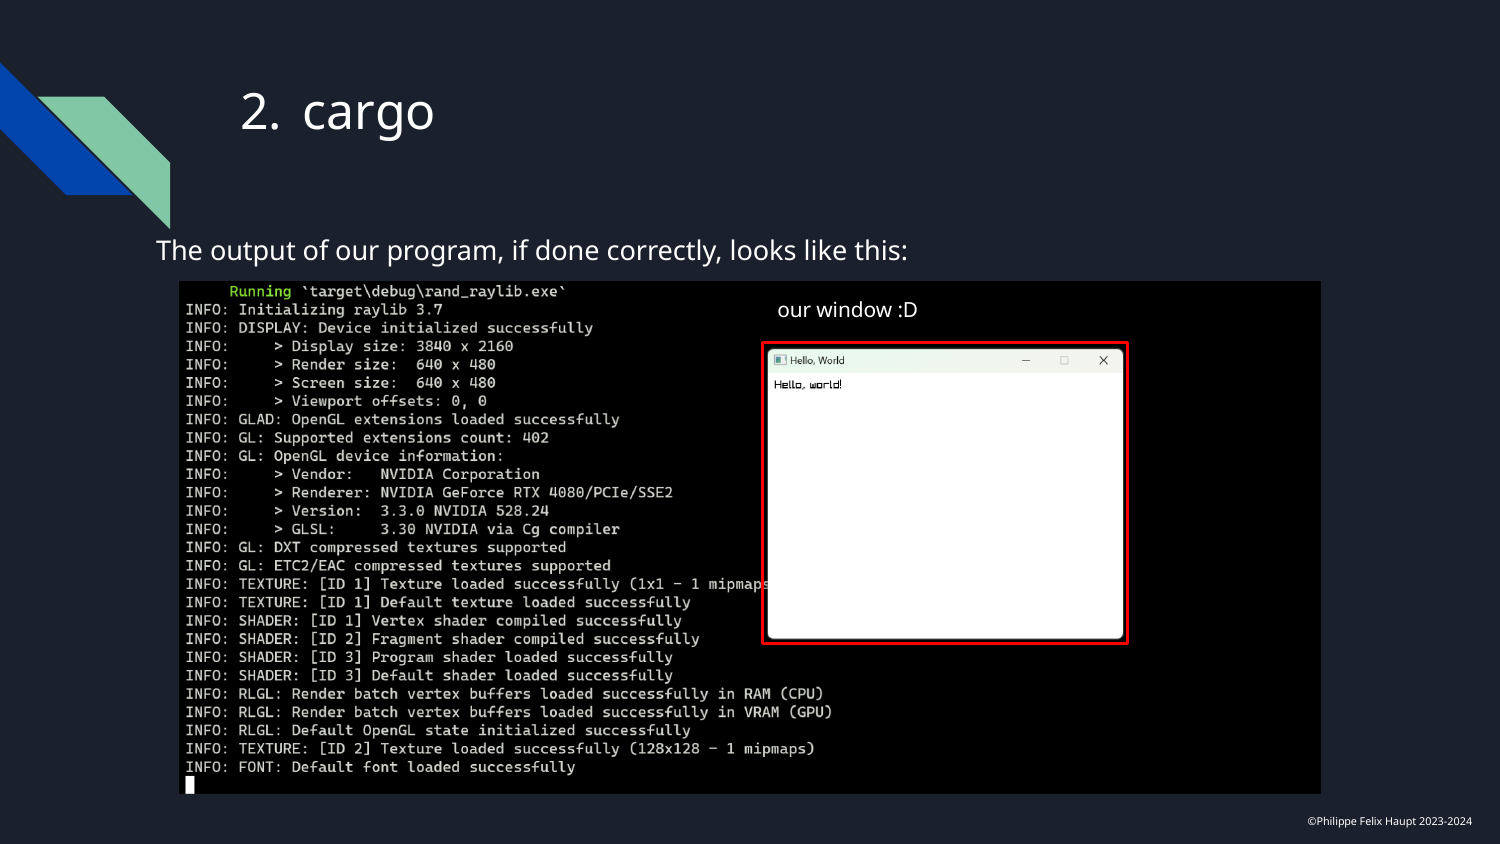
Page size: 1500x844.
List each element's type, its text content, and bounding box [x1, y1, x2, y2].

text_box ©Philippe Felix Haupt 2023-2024 [1292, 801, 1500, 844]
title cargo [212, 64, 1368, 215]
picture [179, 280, 1321, 794]
text_box The output of our program, if done correctly, looks like this: [141, 217, 1307, 281]
